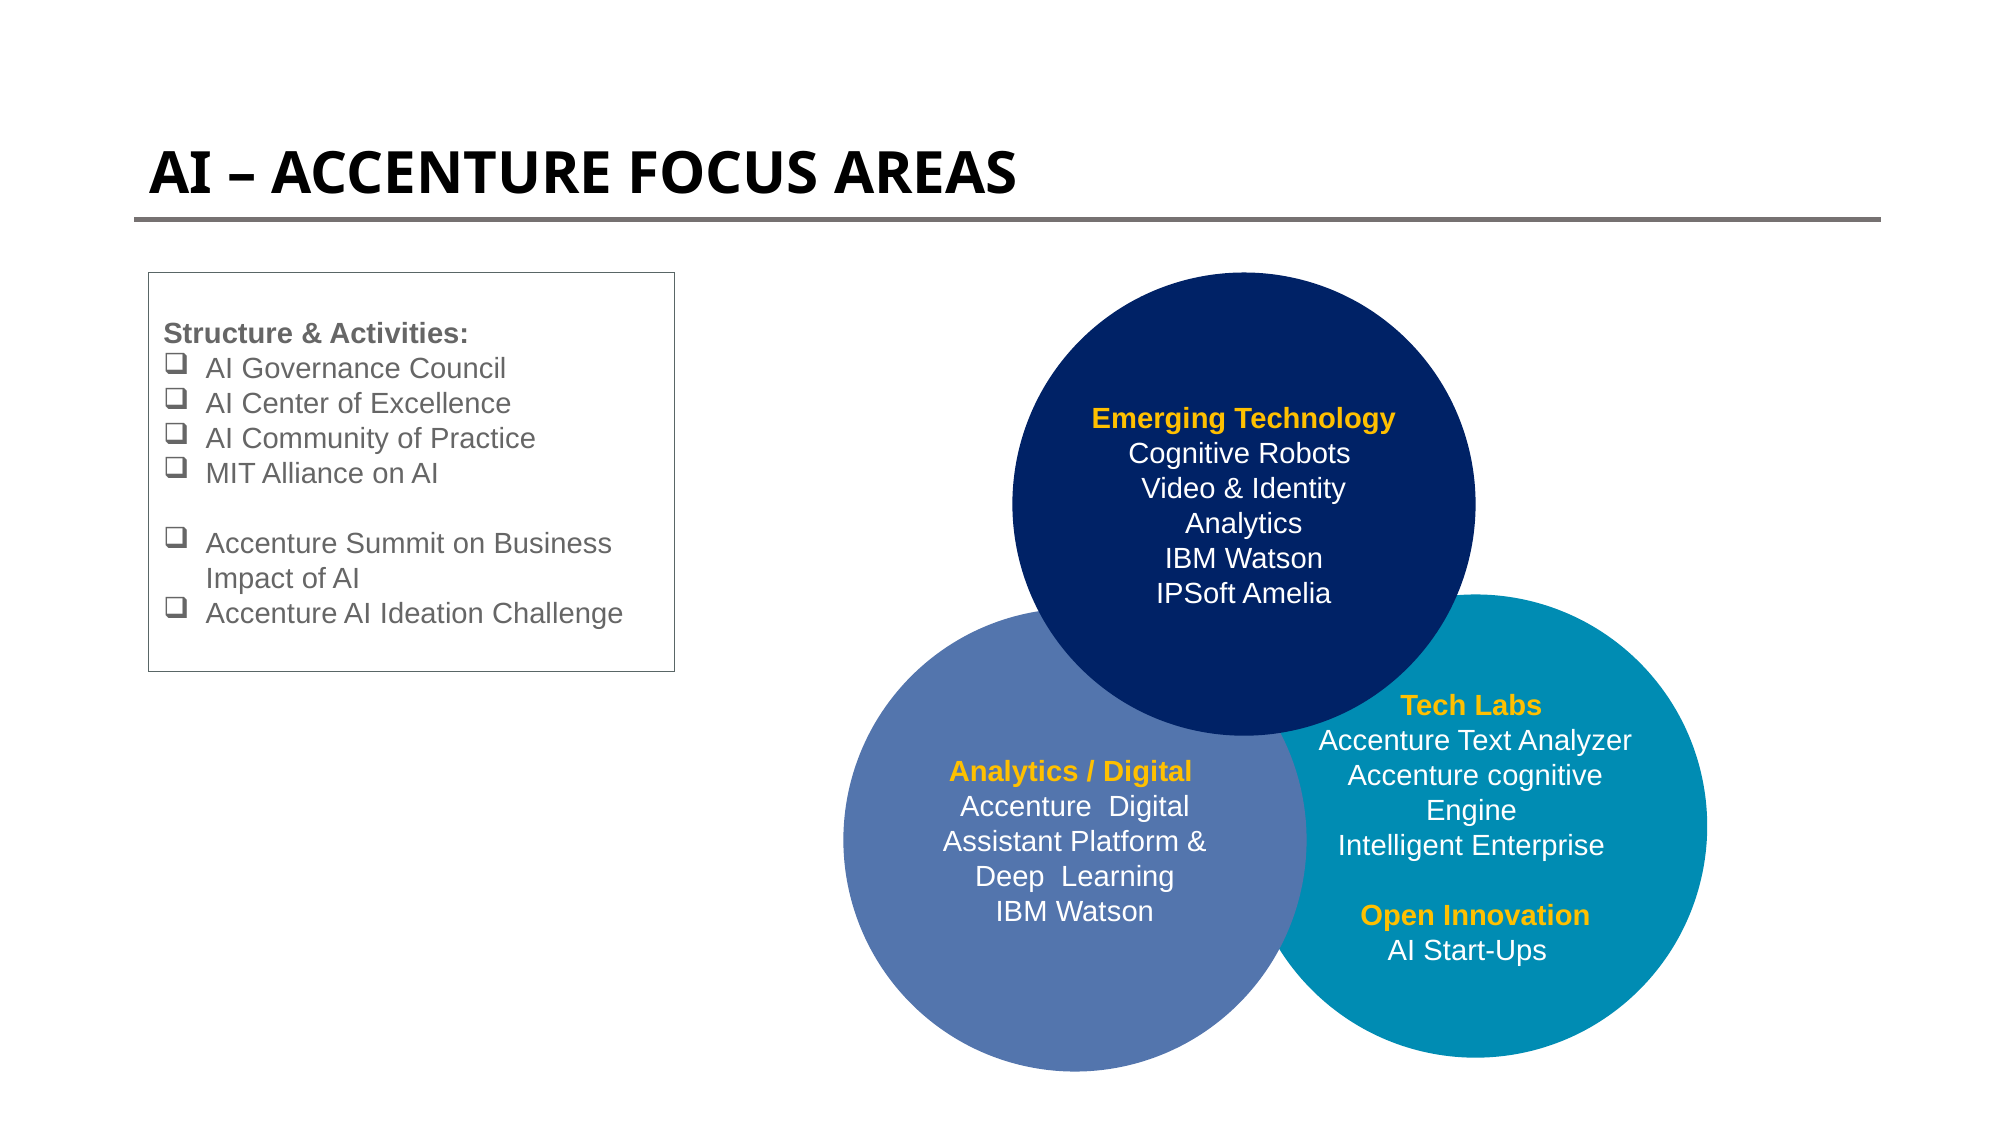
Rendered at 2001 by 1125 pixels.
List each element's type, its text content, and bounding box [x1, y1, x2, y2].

text_box Structure & Activities: AI Governance Council AI Center of Excellence AI Community of Practice MIT Alliance on AI Accenture Summit on Business Impact of AI Accenture AI Ideation Challenge [148, 272, 675, 672]
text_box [843, 272, 1708, 1072]
text_box AI – ACCENTURE FOCUS AREAS [134, 127, 1621, 213]
